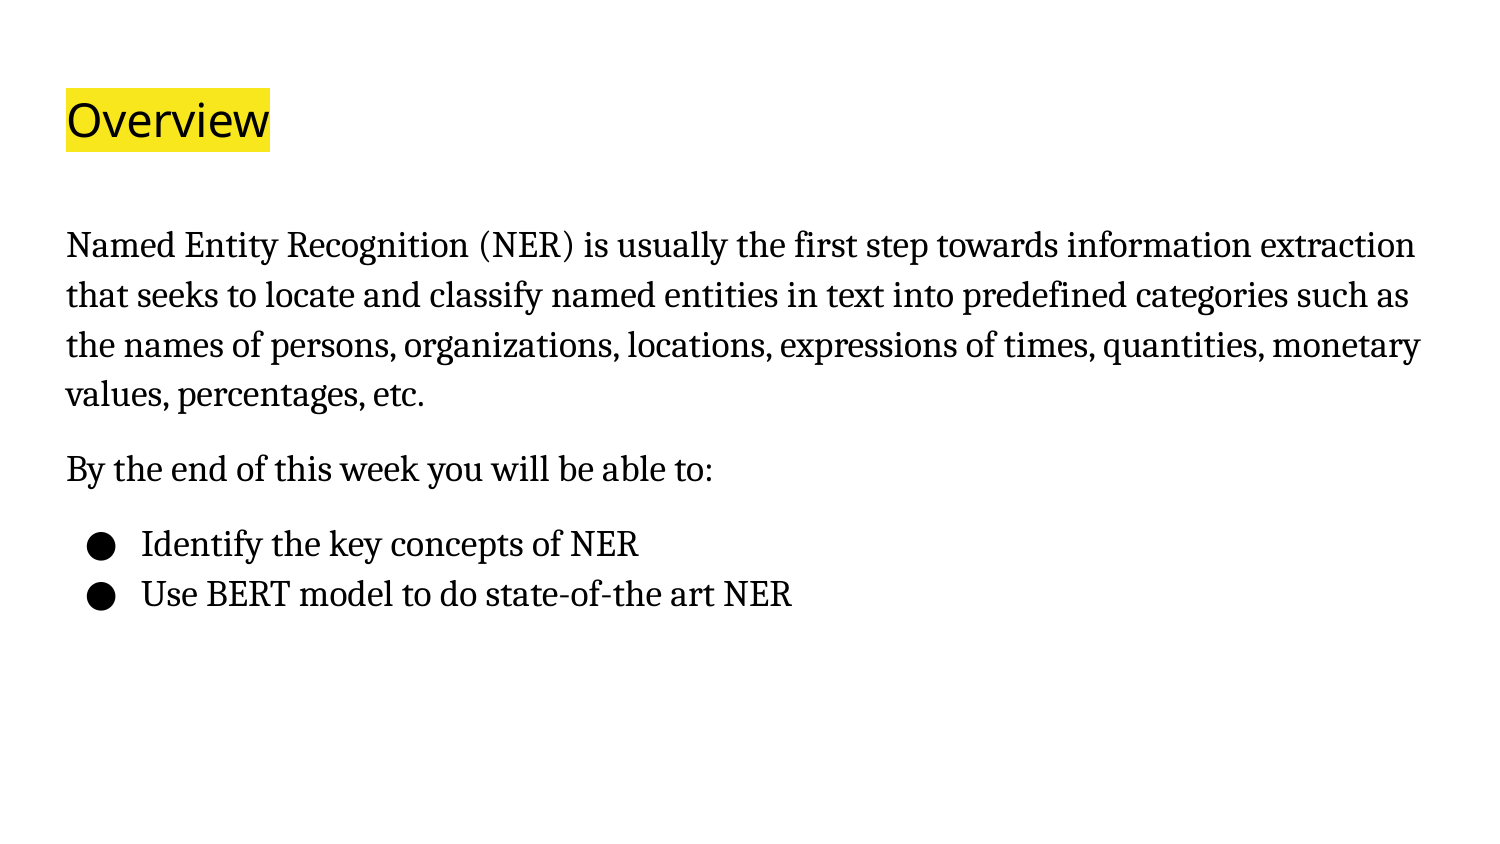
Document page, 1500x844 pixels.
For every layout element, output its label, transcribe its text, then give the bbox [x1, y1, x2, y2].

title Overview [51, 72, 1449, 167]
list Named Entity Recognition (NER) is usually the first step towards information extraction that seeks to locate and classify named entities in text into predefined categories such as the names of persons, organizations, locations, expressions of times, quantities, monetary values, percentages, etc. By the end of this week you will be able to: Identify the key concepts of NER Use BERT model to do state-of-the art NER [51, 202, 1449, 750]
